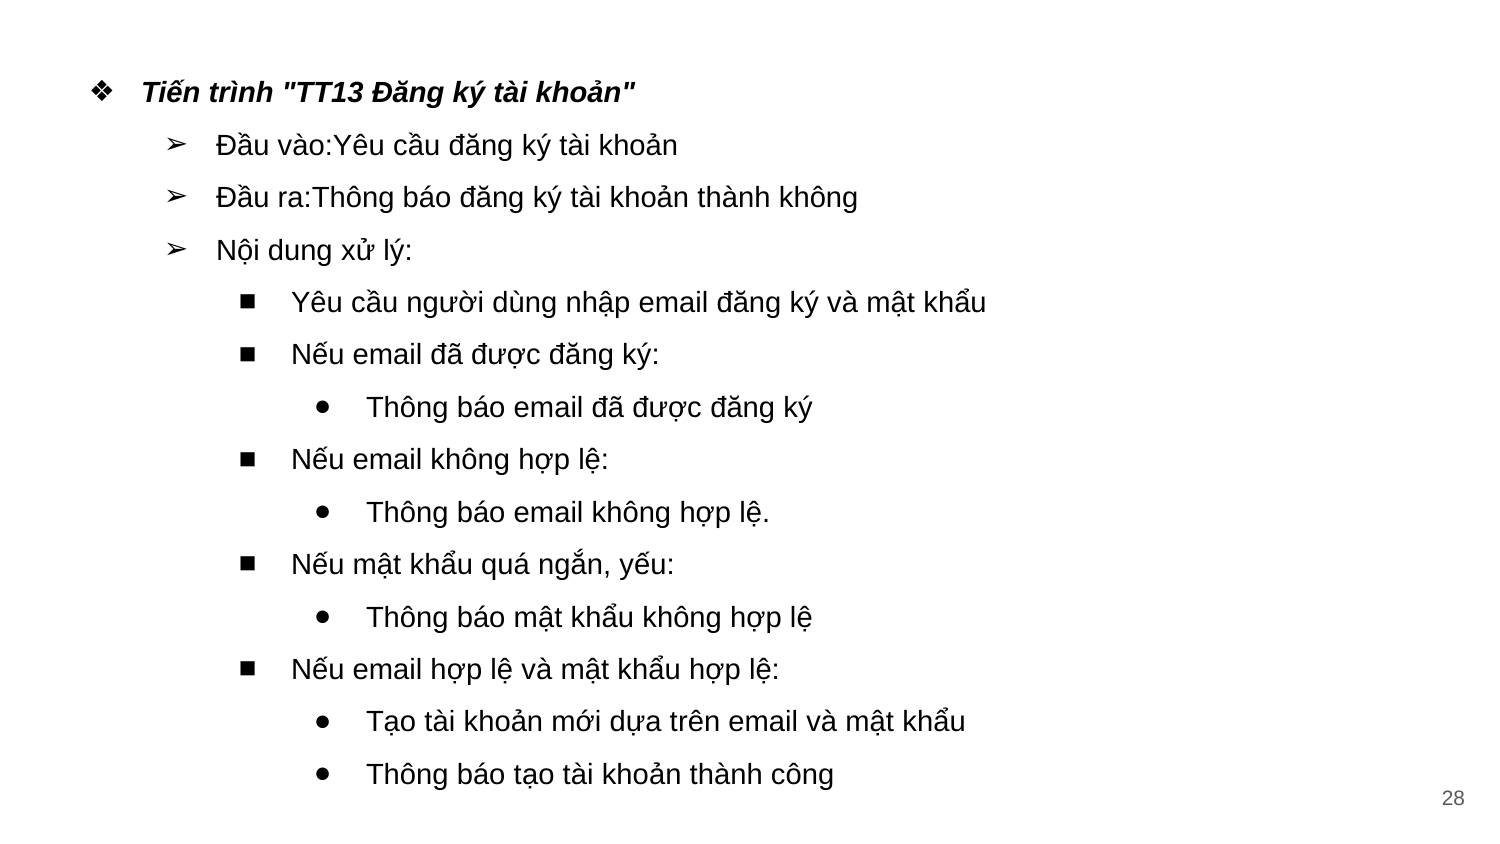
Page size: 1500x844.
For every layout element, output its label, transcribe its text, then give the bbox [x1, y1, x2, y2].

slide_number ‹#› [1389, 764, 1480, 830]
list Tiến trình "TT13 Đăng ký tài khoản" Đầu vào:Yêu cầu đăng ký tài khoản Đầu ra:Thông báo đăng ký tài khoản thành không Nội dung xử lý: Yêu cầu người dùng nhập email đăng ký và mật khẩu Nếu email đã được đăng ký: Thông báo email đã được đăng ký Nếu email không hợp lệ: Thông báo email không hợp lệ. Nếu mật khẩu quá ngắn, yếu: Thông báo mật khẩu không hợp lệ Nếu email hợp lệ và mật khẩu hợp lệ: Tạo tài khoản mới dựa trên email và mật khẩu Thông báo tạo tài khoản thành công [51, 40, 1449, 823]
